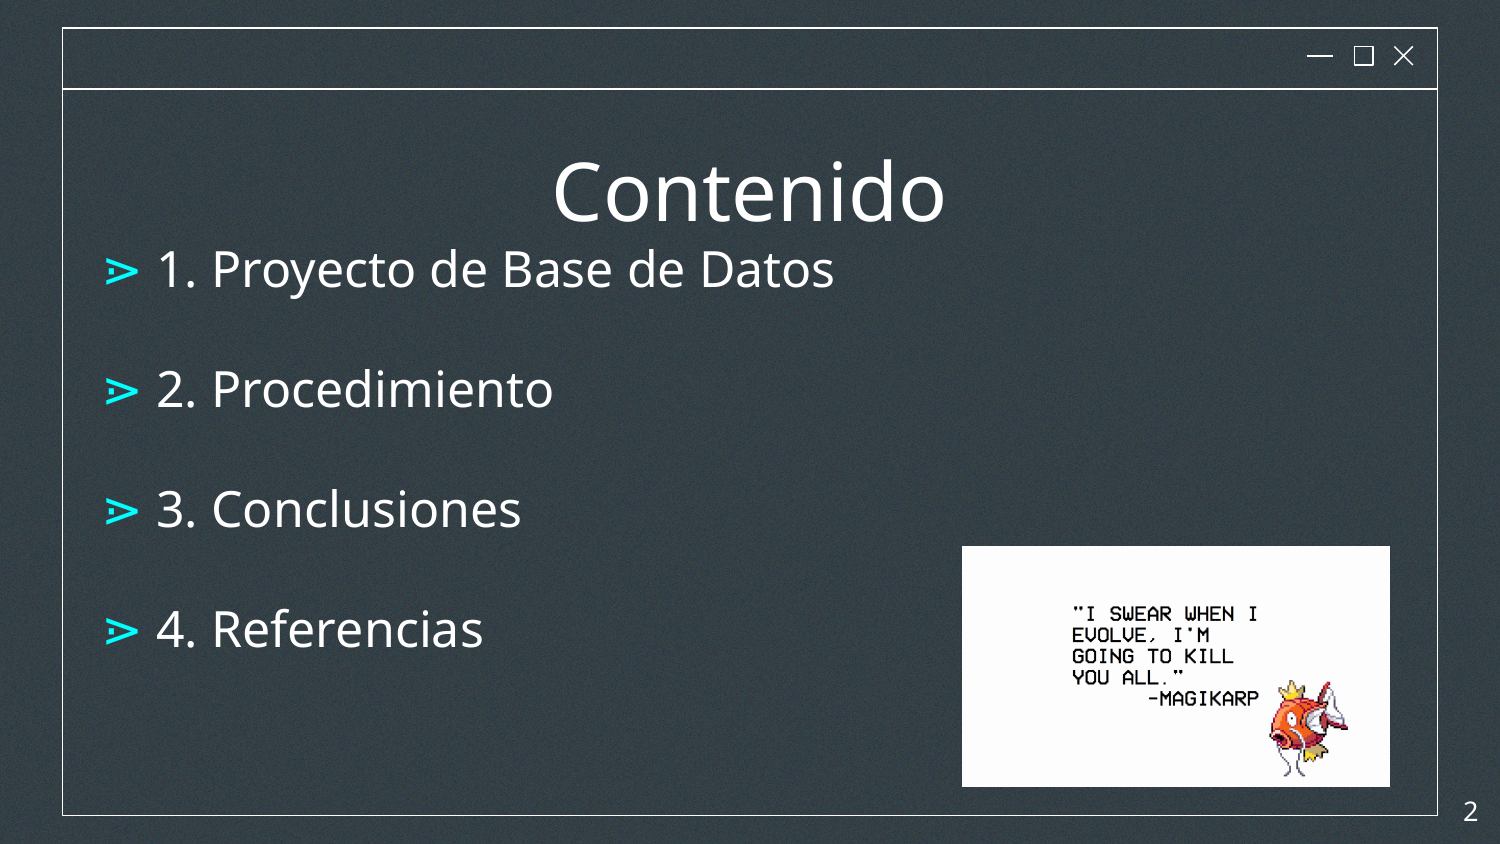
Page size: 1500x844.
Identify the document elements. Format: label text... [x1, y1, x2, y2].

text_box Contenido ⋗ 1. Proyecto de Base de Datos ⋗ 2. Procedimiento ⋗ 3. Conclusiones ⋗ 4. Referencias [86, 95, 1414, 808]
picture [63, 29, 1437, 88]
picture [63, 90, 1437, 815]
slide_number ‹#› [1403, 779, 1494, 844]
picture [0, 0, 1500, 844]
picture [962, 546, 1390, 788]
